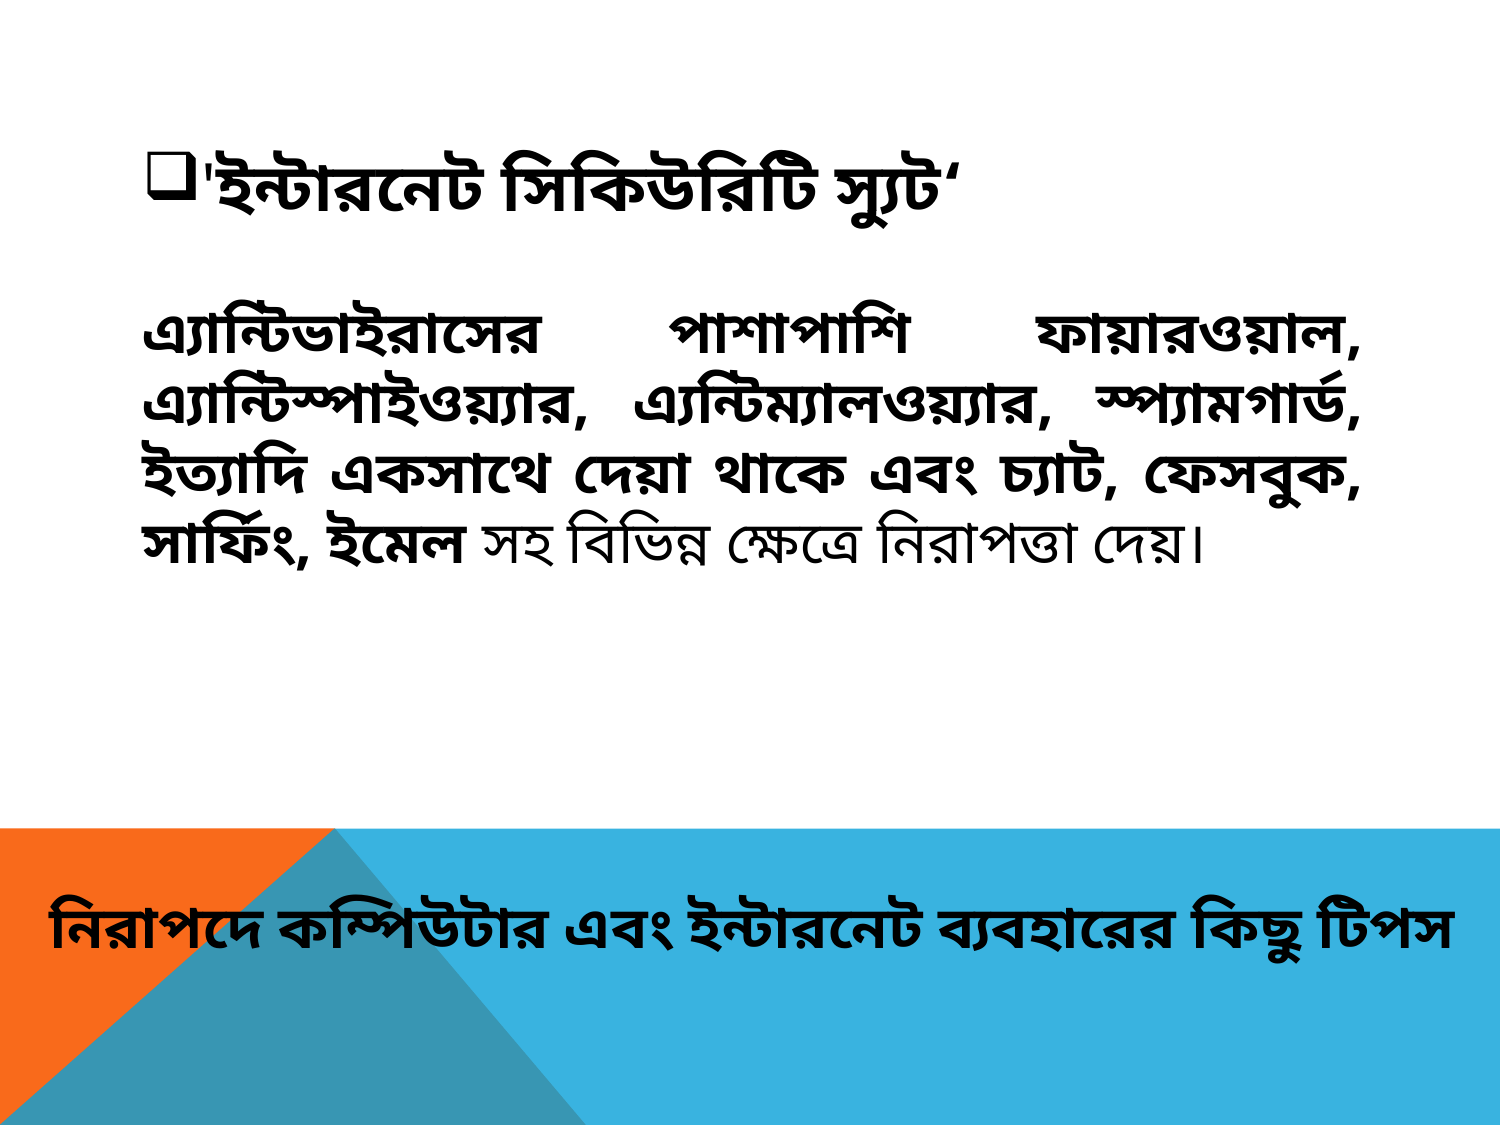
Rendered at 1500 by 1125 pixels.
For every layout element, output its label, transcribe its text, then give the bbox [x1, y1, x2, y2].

text_box 'ইন্টারনেট সিকিউরিটি স্যুট‘ এ্যান্টিভাইরাসের পাশাপাশি ফায়ারওয়াল, এ্যান্টিস্পাইওয়্যার, এ্যন্টিম্যালওয়্যার, স্প্যামগার্ড, ইত্যাদি একসাথে দেয়া থাকে এবং চ্যাট, ফেসবুক, সার্ফিং, ইমেল সহ বিভিন্ন ক্ষেত্রে নিরাপত্তা দেয়। [127, 137, 1378, 643]
text_box নিরাপদে কম্পিউটার এবং ইন্টারনেট ব্যবহারের কিছু টিপস [34, 882, 1470, 968]
